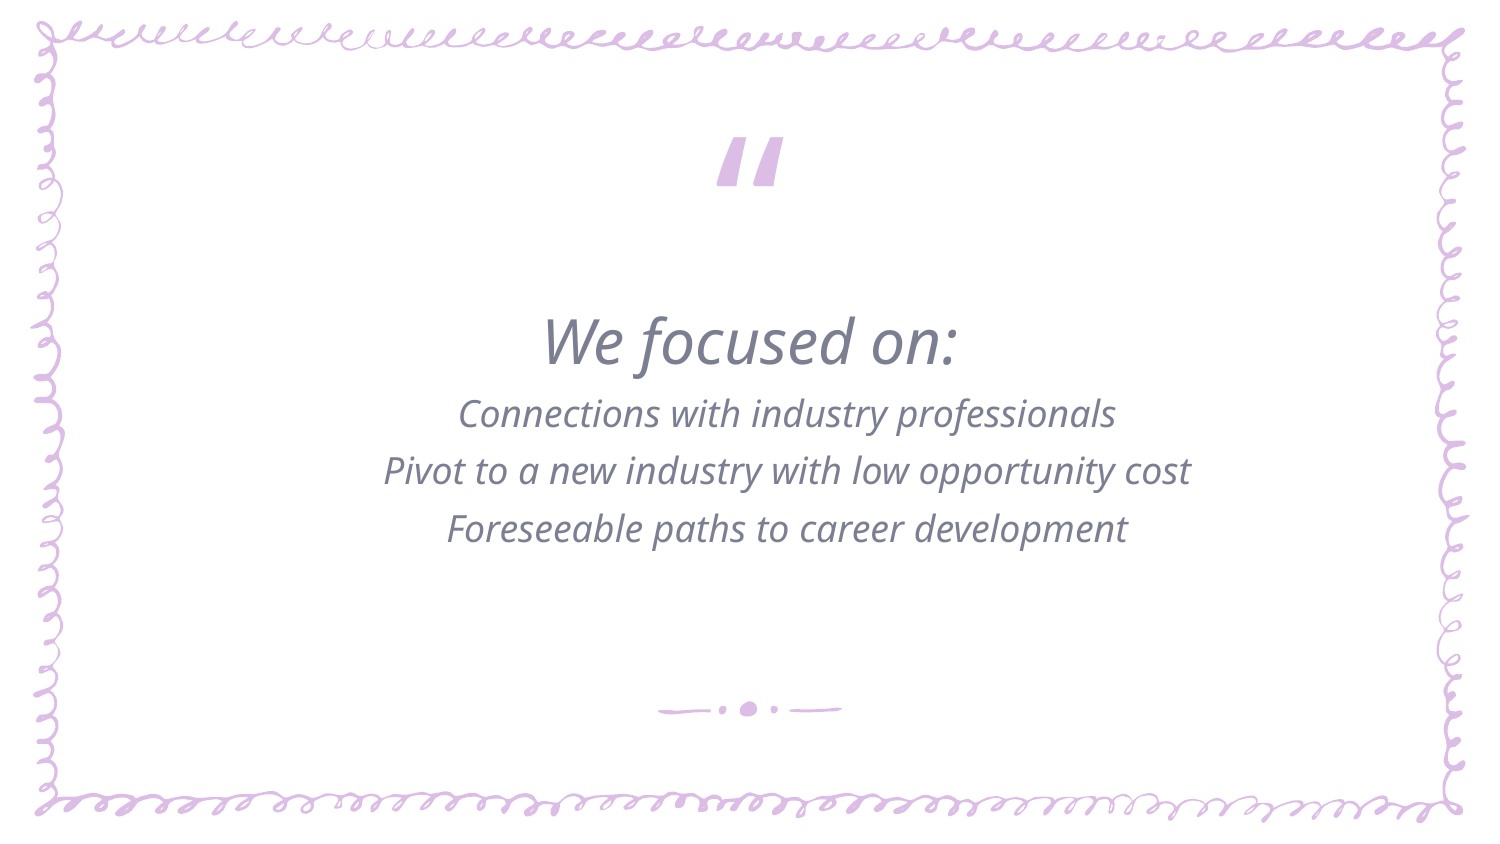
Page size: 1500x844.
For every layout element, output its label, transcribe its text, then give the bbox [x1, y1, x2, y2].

list We focused on: Connections with industry professionals Pivot to a new industry with low opportunity cost Foreseeable paths to career development [226, 135, 1274, 717]
